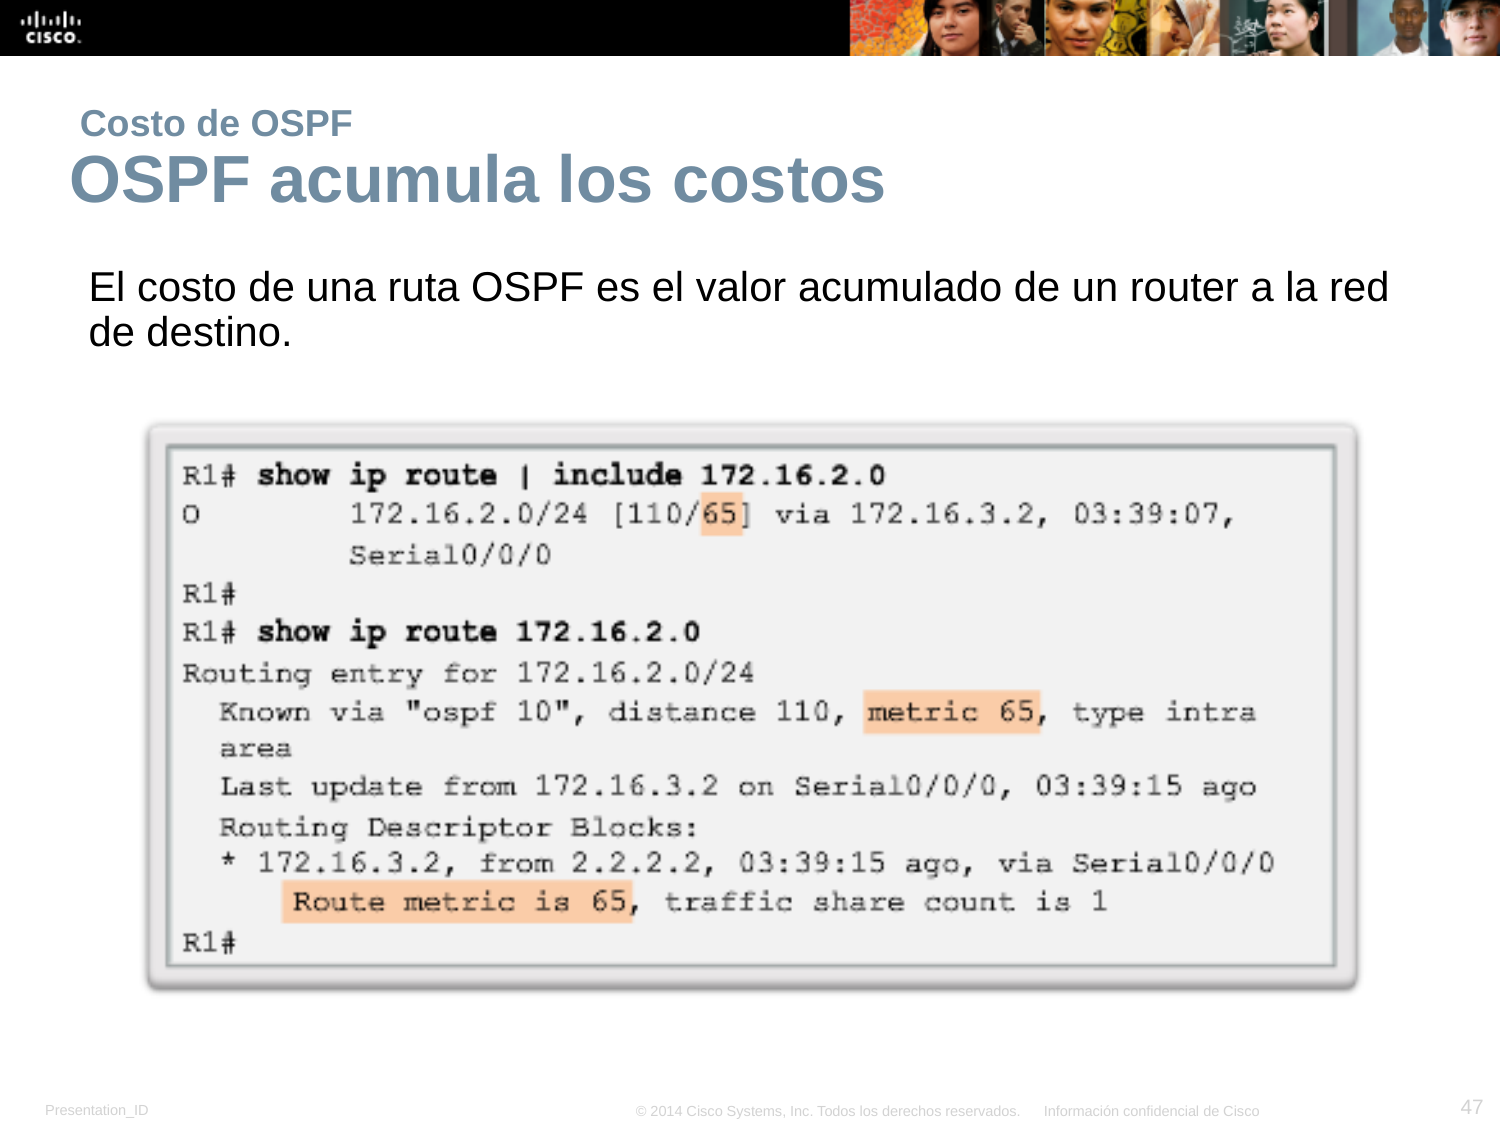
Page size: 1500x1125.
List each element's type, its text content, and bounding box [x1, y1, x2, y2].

picture [0, 0, 1500, 56]
title Costo de OSPF OSPF acumula los costos [55, 80, 1444, 224]
picture [97, 375, 1370, 1020]
text_box El costo de una ruta OSPF es el valor acumulado de un router a la red de destino. [73, 258, 1462, 363]
